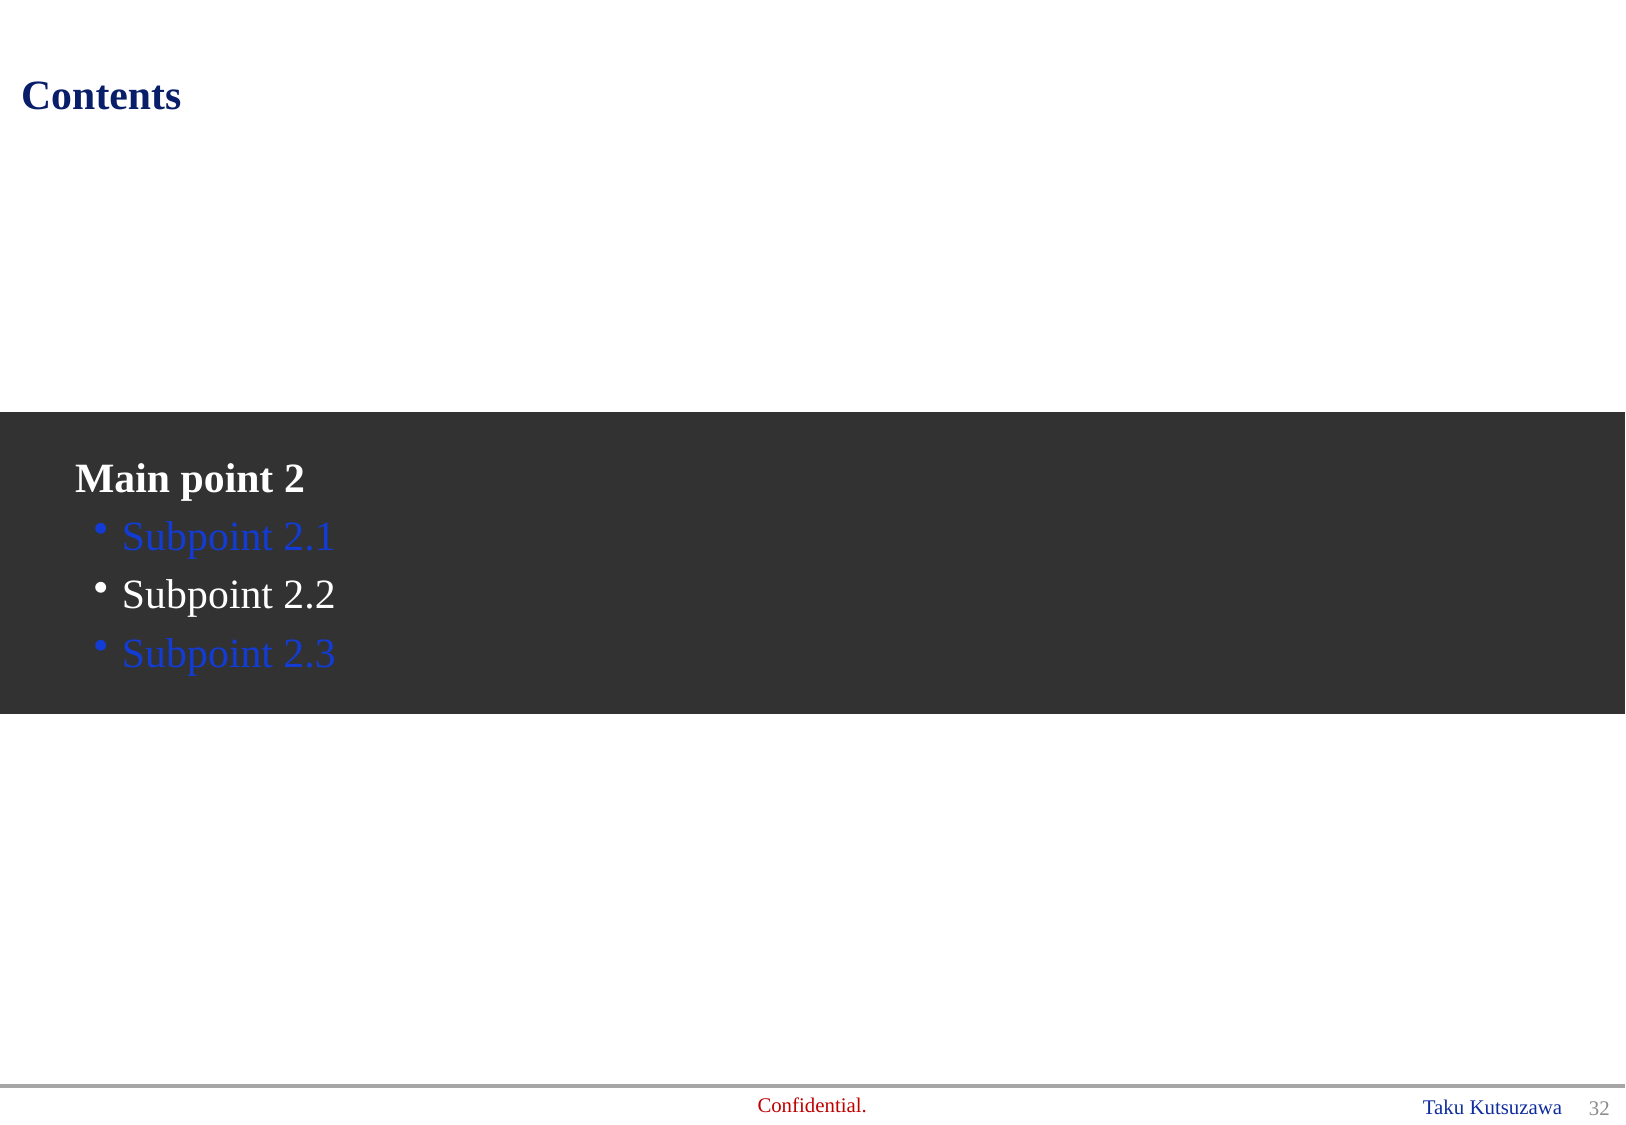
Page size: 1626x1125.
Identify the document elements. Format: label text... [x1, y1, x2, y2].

title Contents [20, 26, 1475, 126]
text_box Main point 2 Subpoint 2.1 Subpoint 2.2 Subpoint 2.3 [0, 412, 1625, 713]
